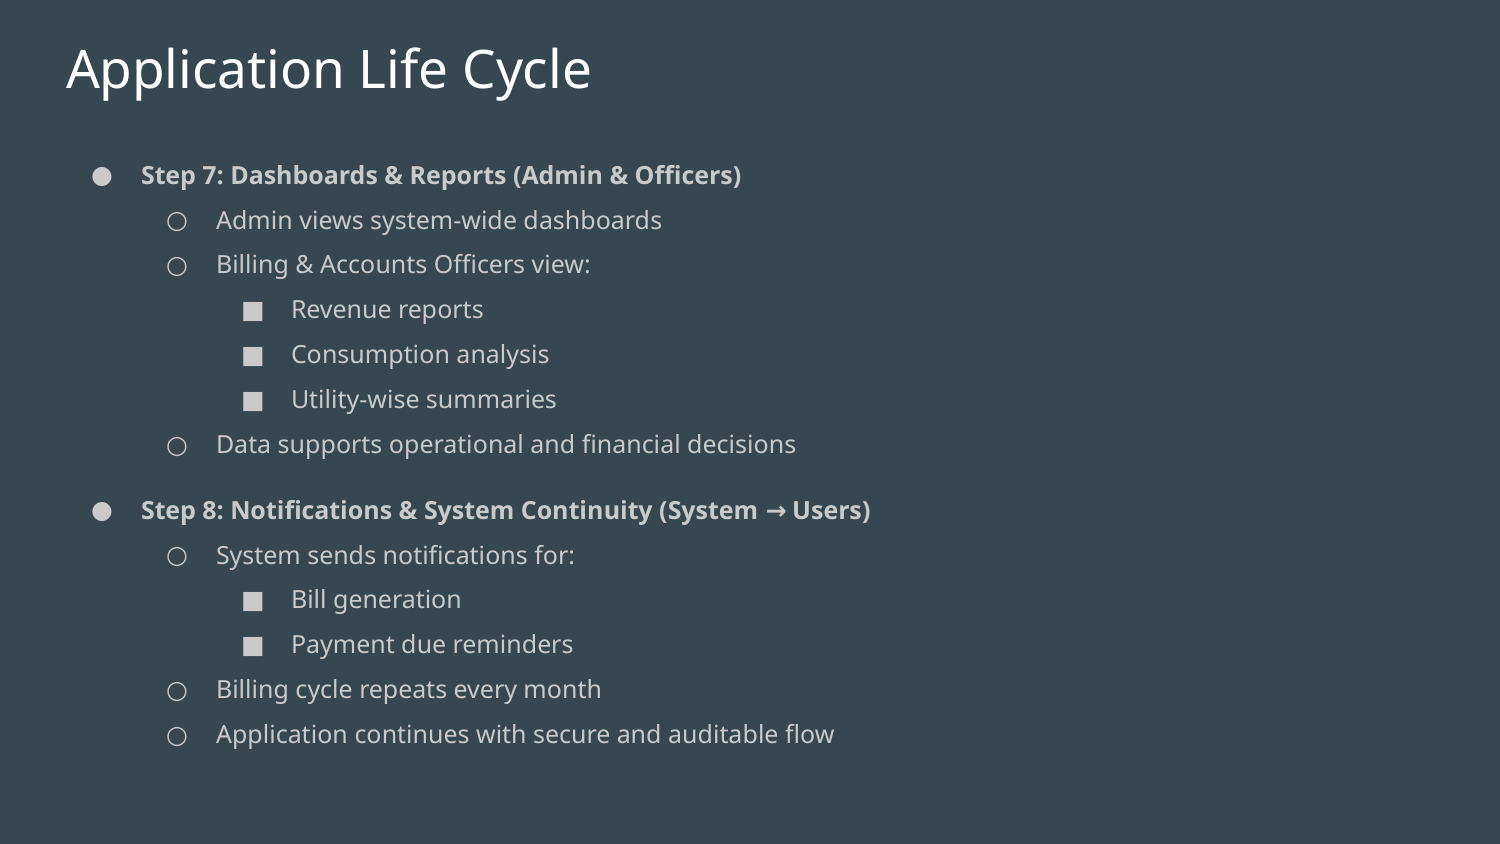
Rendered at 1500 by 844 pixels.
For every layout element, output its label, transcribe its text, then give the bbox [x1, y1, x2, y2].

title Application Life Cycle [51, 20, 1449, 115]
list Step 7: Dashboards & Reports (Admin & Officers) Admin views system-wide dashboards Billing & Accounts Officers view: Revenue reports Consumption analysis Utility-wise summaries Data supports operational and financial decisions Step 8: Notifications & System Continuity (System → Users) System sends notifications for: Bill generation Payment due reminders Billing cycle repeats every month Application continues with secure and auditable flow [51, 129, 1449, 844]
